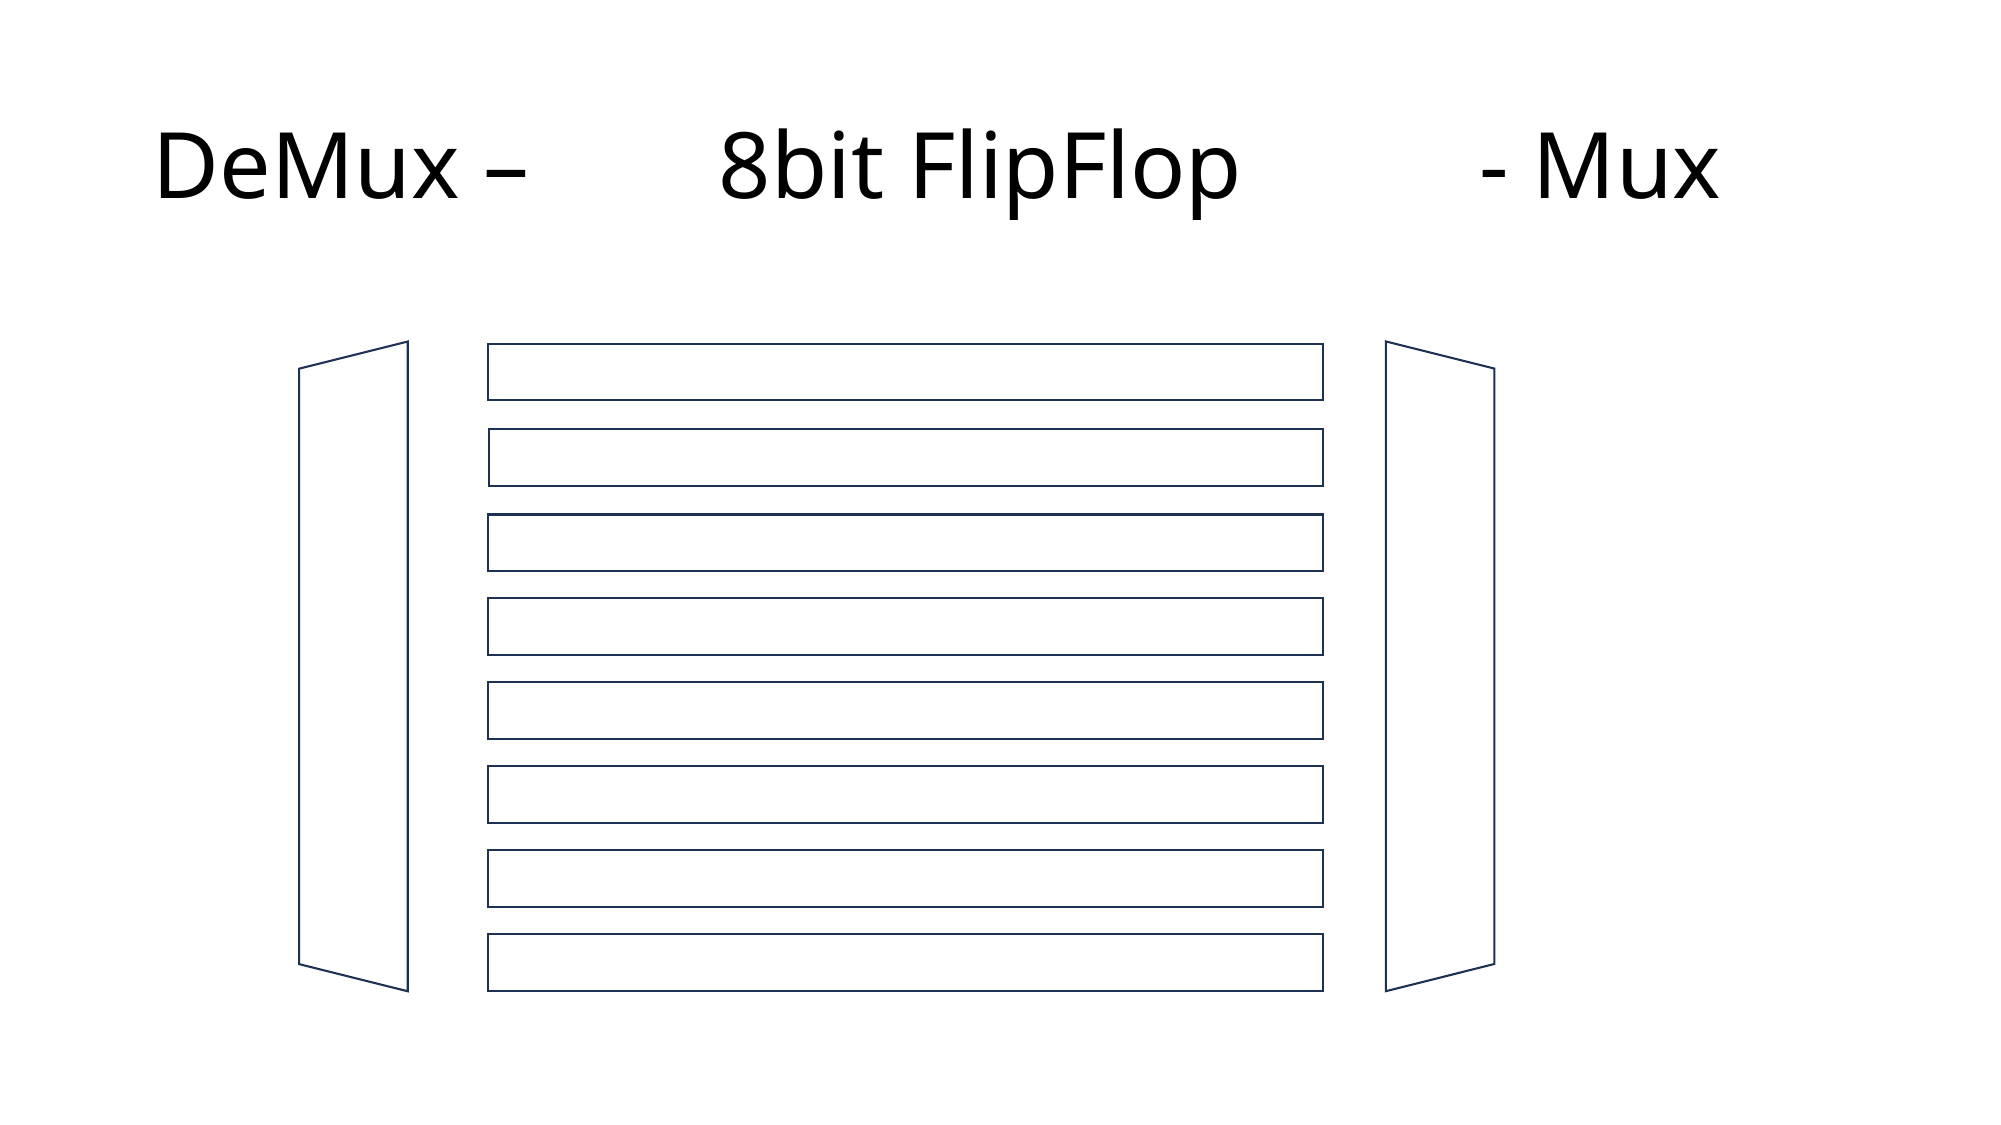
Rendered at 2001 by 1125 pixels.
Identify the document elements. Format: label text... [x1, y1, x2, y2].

text_box [487, 765, 1324, 824]
text_box [487, 933, 1324, 992]
text_box [487, 681, 1324, 740]
text_box [487, 513, 1324, 572]
text_box [487, 597, 1324, 656]
text_box [1384, 340, 1496, 993]
text_box [298, 340, 409, 993]
text_box [487, 343, 1324, 401]
title DeMux – 8bit FlipFlop - Mux [137, 59, 1863, 278]
text_box [487, 849, 1324, 908]
text_box [488, 428, 1324, 487]
